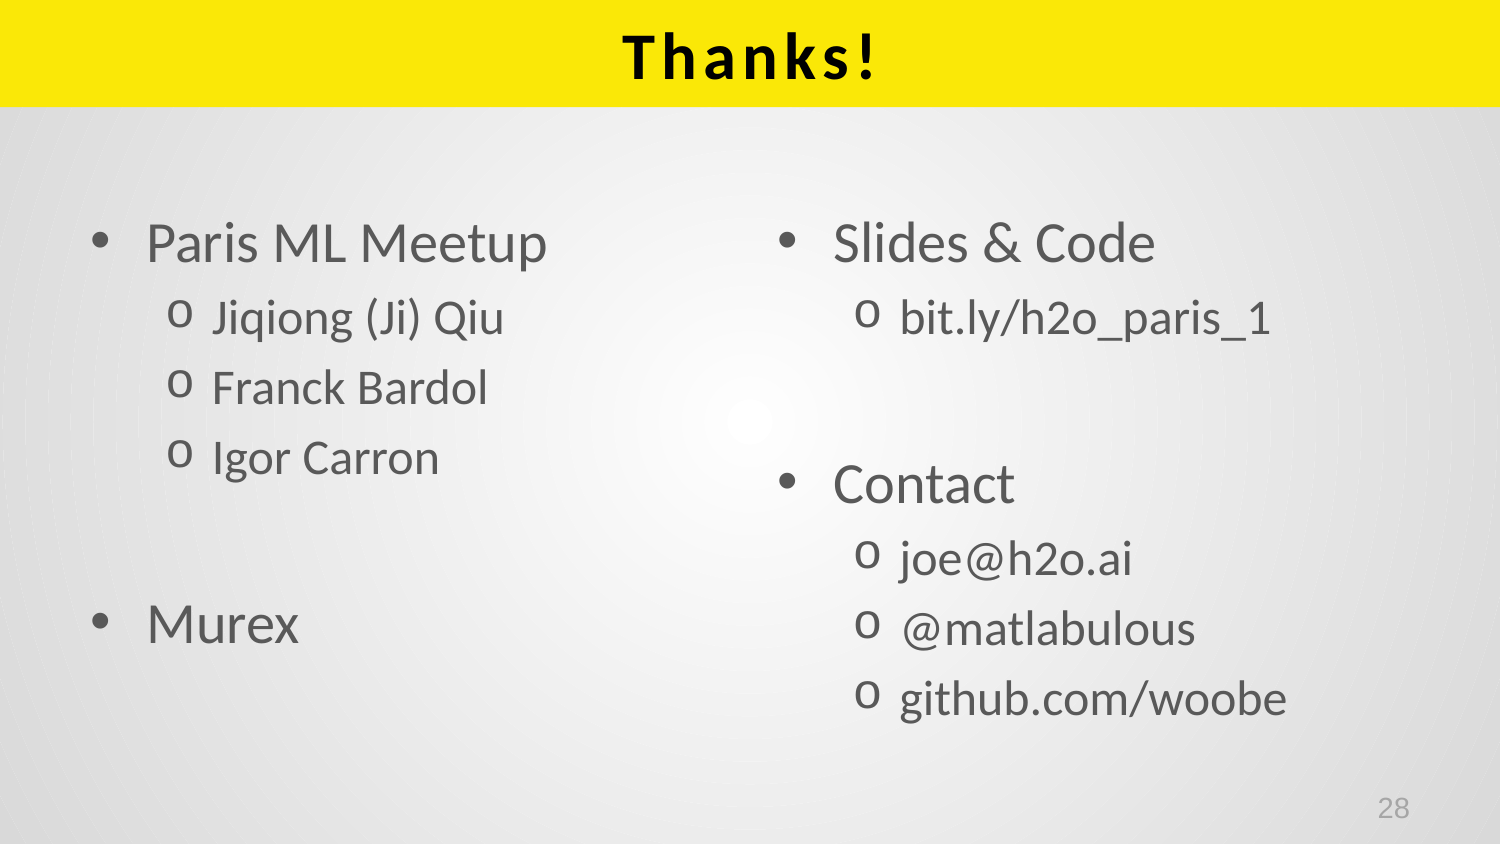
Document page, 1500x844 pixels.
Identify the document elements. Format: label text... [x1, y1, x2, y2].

list Paris ML Meetup Jiqiong (Ji) Qiu Franck Bardol Igor Carron Murex [75, 196, 738, 754]
list Slides & Code bit.ly/h2o_paris_1 Contact joe@h2o.ai @matlabulous github.com/woobe [762, 196, 1425, 754]
title Thanks! [75, 0, 1425, 108]
slide_number 28 [1074, 782, 1425, 827]
